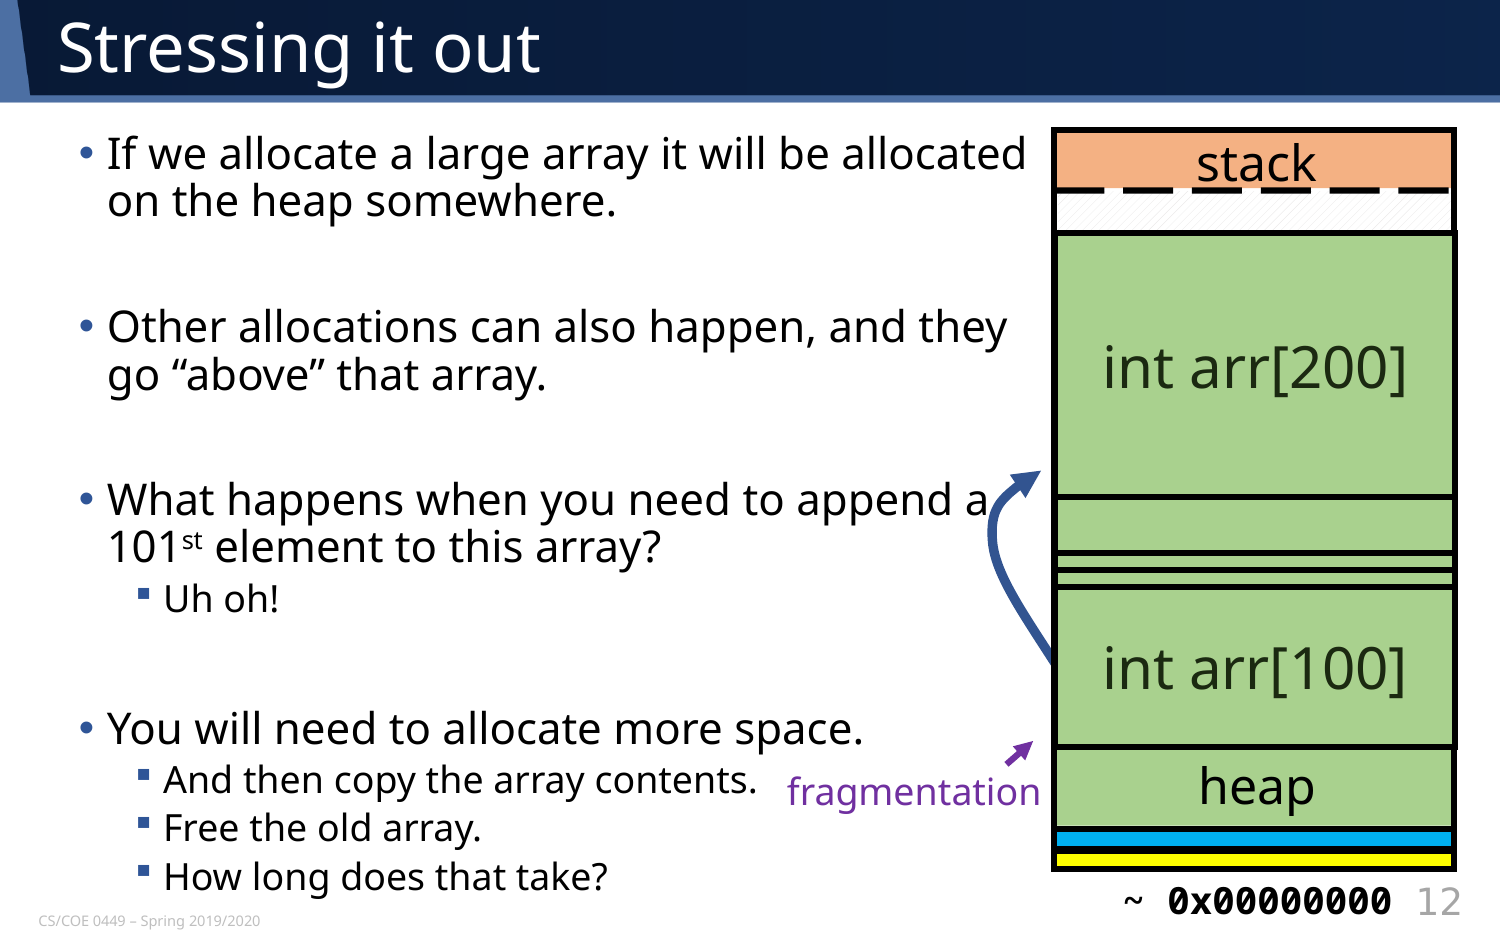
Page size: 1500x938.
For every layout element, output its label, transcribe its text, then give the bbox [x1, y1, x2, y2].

text_box [1054, 571, 1456, 588]
text_box [1054, 748, 1455, 829]
text_box fragmentation [772, 760, 1057, 821]
text_box stack [1182, 124, 1333, 200]
text_box [1054, 554, 1456, 571]
text_box int arr[100] [1054, 588, 1456, 748]
text_box [1054, 829, 1455, 850]
text_box ~ 0x00000000 [1107, 869, 1407, 930]
text_box [1054, 498, 1456, 554]
title Stressing it out [42, 3, 1500, 97]
text_box int arr[200] [1054, 232, 1456, 498]
text_box heap [1183, 748, 1331, 822]
list If we allocate a large array it will be allocated on the heap somewhere. Other allocations can also happen, and they go “above” that array. What happens when you need to append a 101st element to this array? Uh oh! You will need to allocate more space. And then copy the array contents. Free the old array. How long does that take? [63, 124, 1046, 907]
text_box [1054, 851, 1455, 870]
text_box [1054, 129, 1455, 232]
picture [1046, 653, 1054, 760]
text_box [1046, 523, 1054, 664]
slide_number 12 [1407, 875, 1478, 926]
footer CS/COE 0449 – Spring 2019/2020 [0, 906, 299, 936]
picture [0, 0, 1500, 938]
